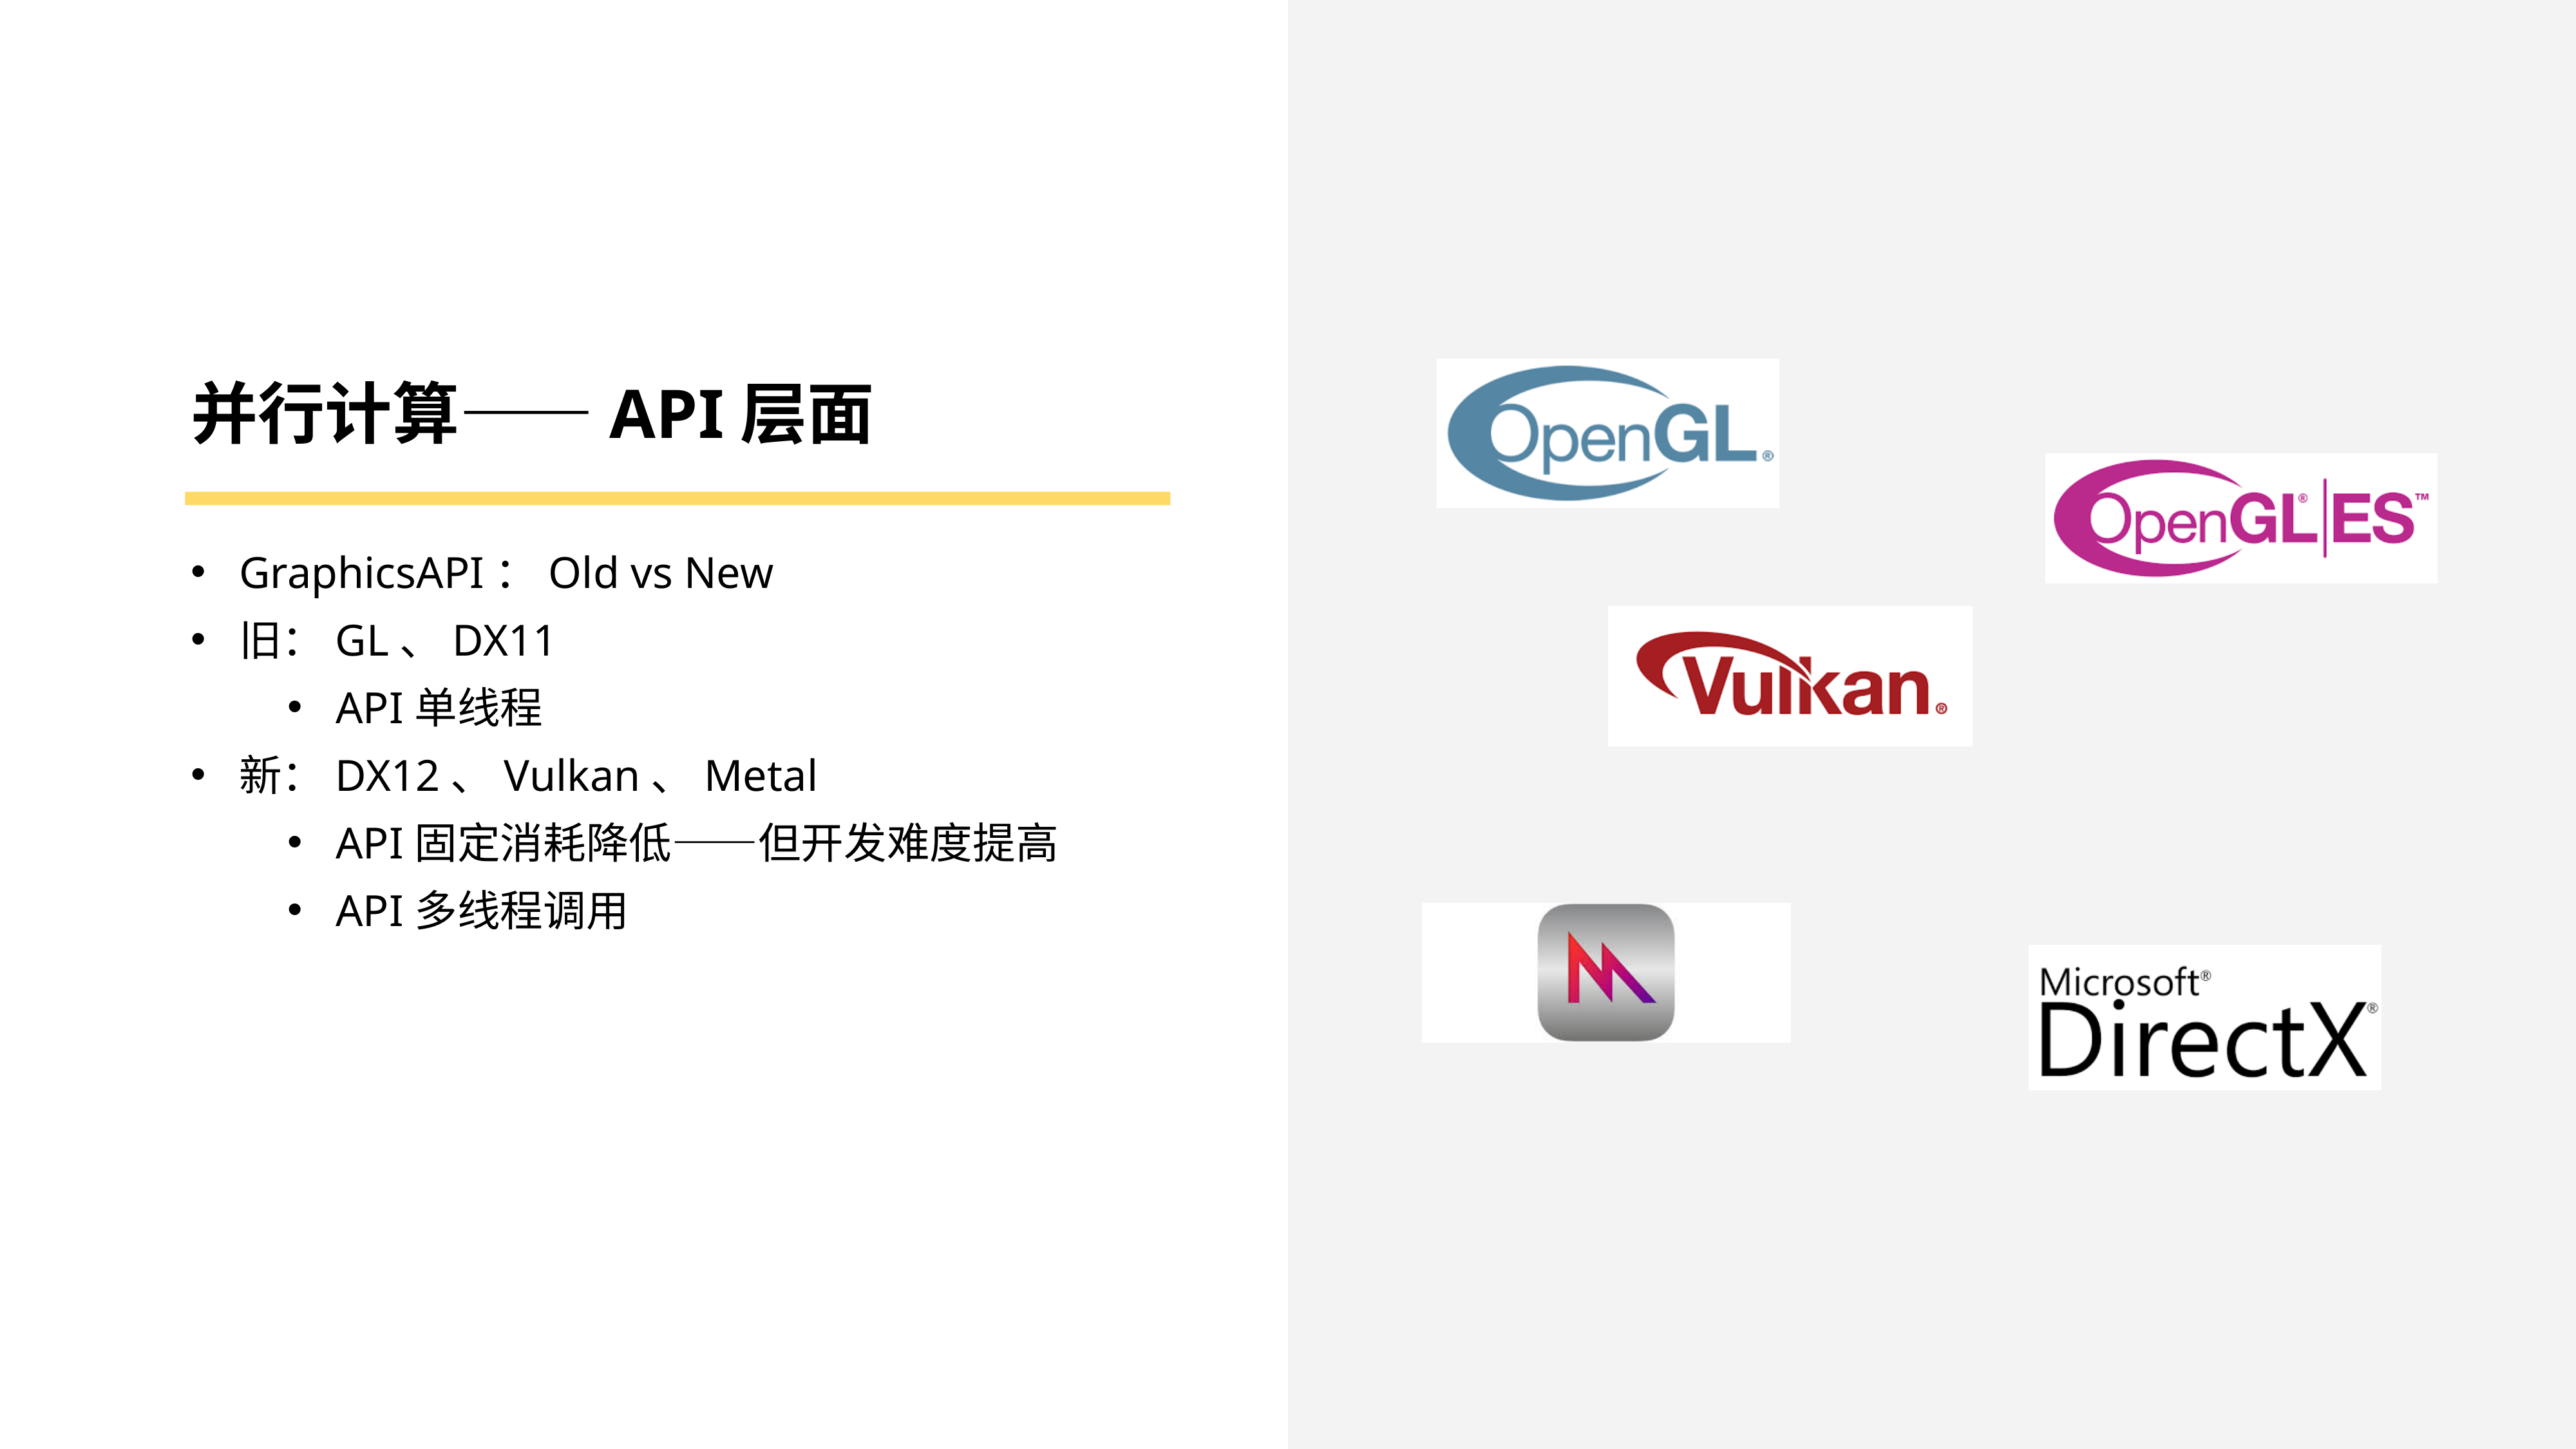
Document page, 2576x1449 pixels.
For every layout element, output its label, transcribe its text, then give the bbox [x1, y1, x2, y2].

text_box [185, 491, 1171, 506]
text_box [1421, 358, 2438, 1091]
text_box 并行计算——API层面 [185, 366, 1133, 457]
text_box [1288, 0, 2576, 1449]
text_box GraphicsAPI：Old vs New 旧：GL、DX11 API单线程 新：DX12、Vulkan、Metal API固定消耗降低——但开发难度提高 API多线程调用 [185, 540, 1171, 1075]
